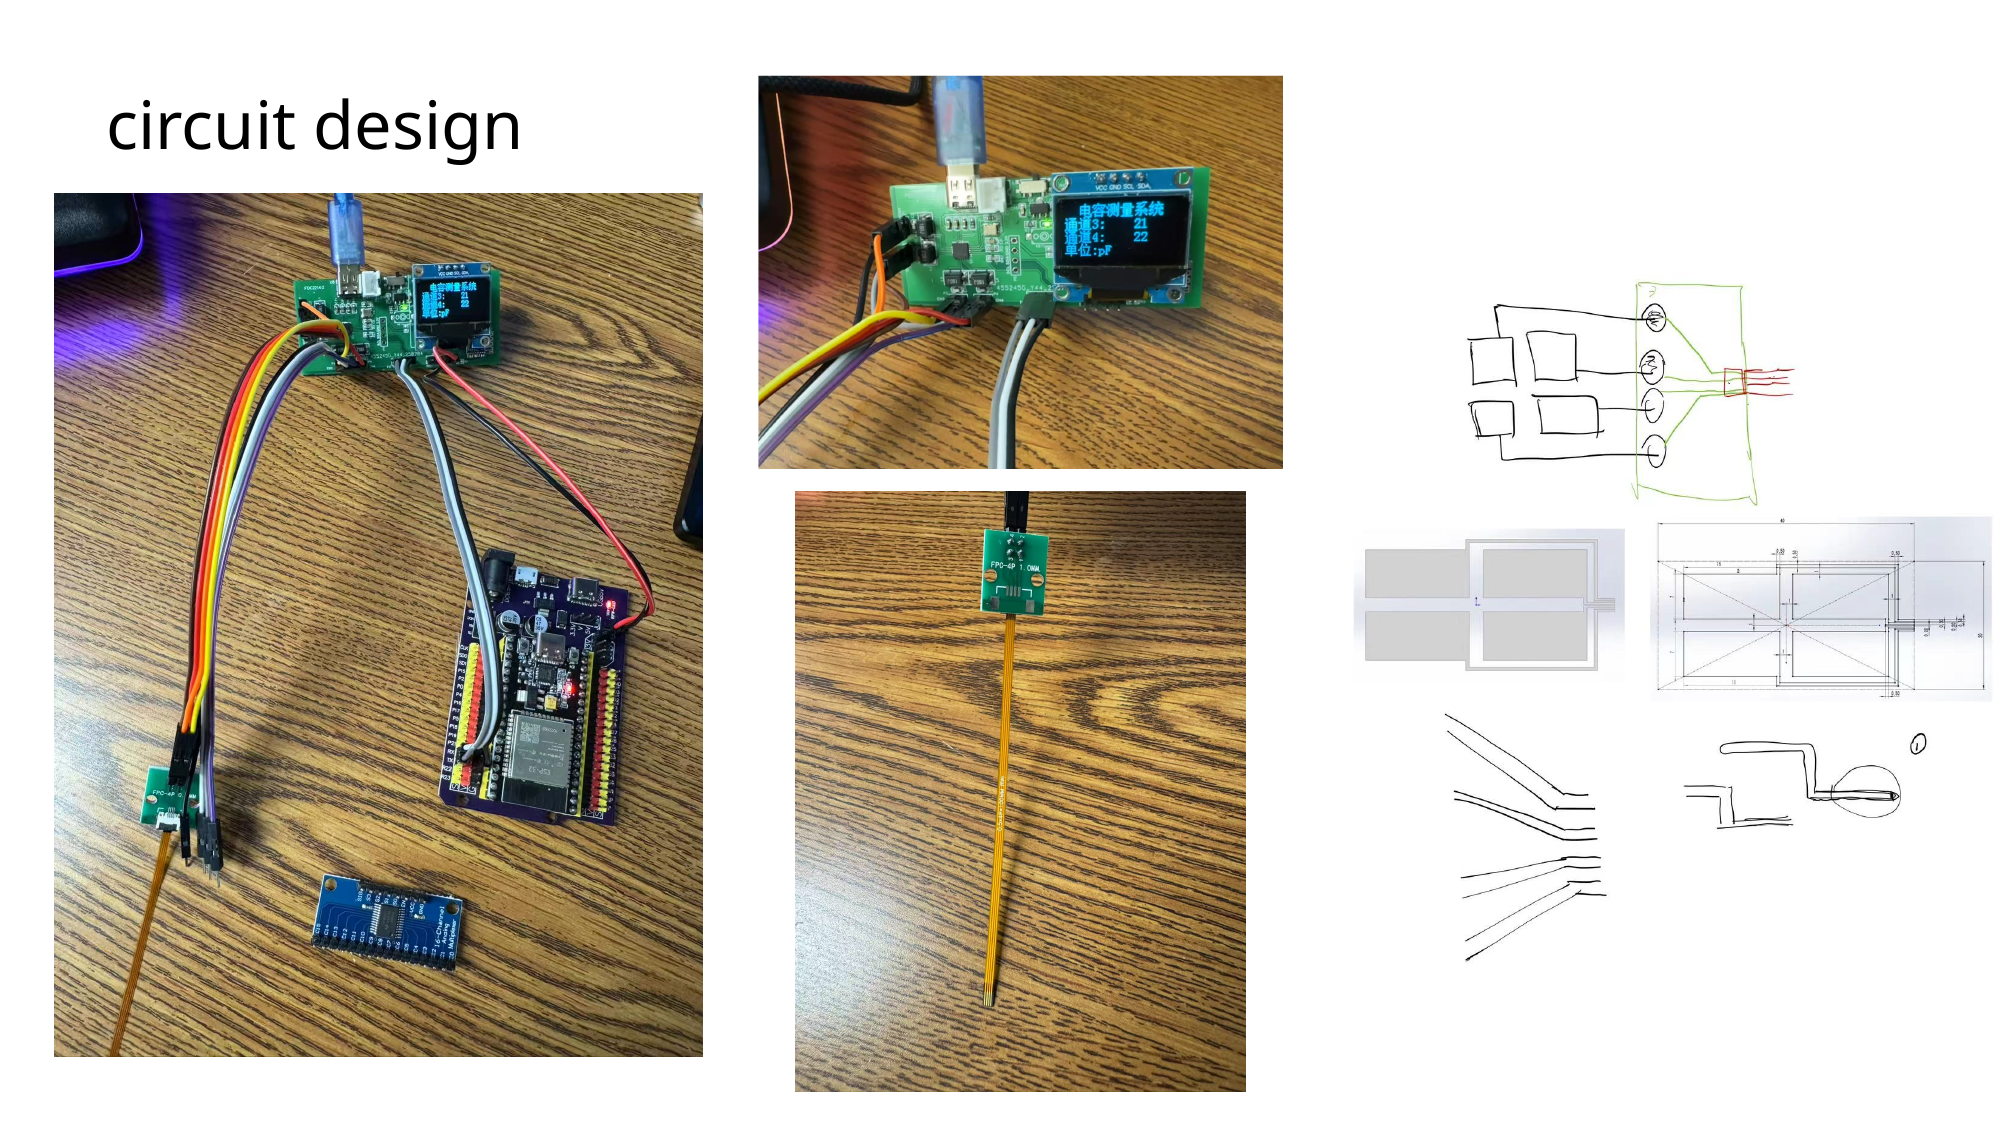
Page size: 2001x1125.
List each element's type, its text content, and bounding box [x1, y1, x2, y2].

picture [54, 192, 703, 1058]
picture [1342, 273, 1998, 977]
picture [759, 9, 1283, 1093]
text_box circuit design [91, 75, 758, 171]
